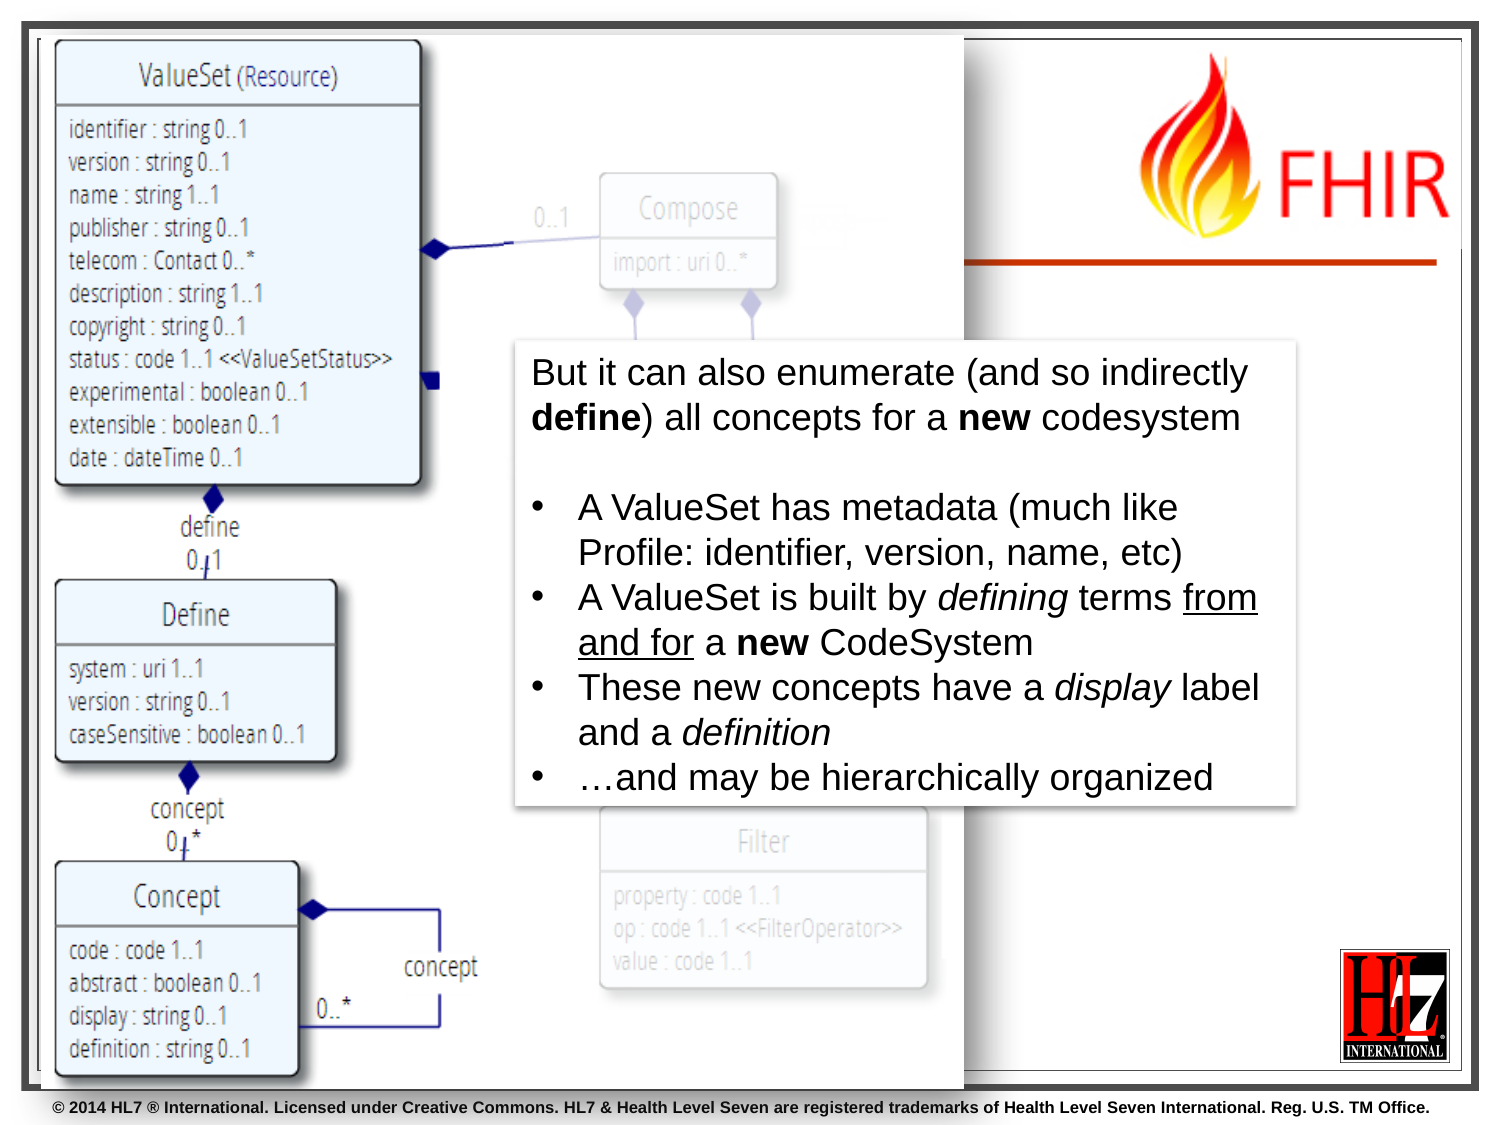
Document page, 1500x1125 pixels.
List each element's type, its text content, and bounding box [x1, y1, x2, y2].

text_box But it can also enumerate (and so indirectly define) all concepts for a new codesystem A ValueSet has metadata (much like Profile: identifier, version, name, etc) A ValueSet is built by defining terms from and for a new CodeSystem These new concepts have a display label and a definition …and may be hierarchically organized [969, 340, 1296, 806]
picture [1128, 42, 1462, 249]
picture [40, 35, 964, 1090]
picture [1340, 949, 1450, 1063]
